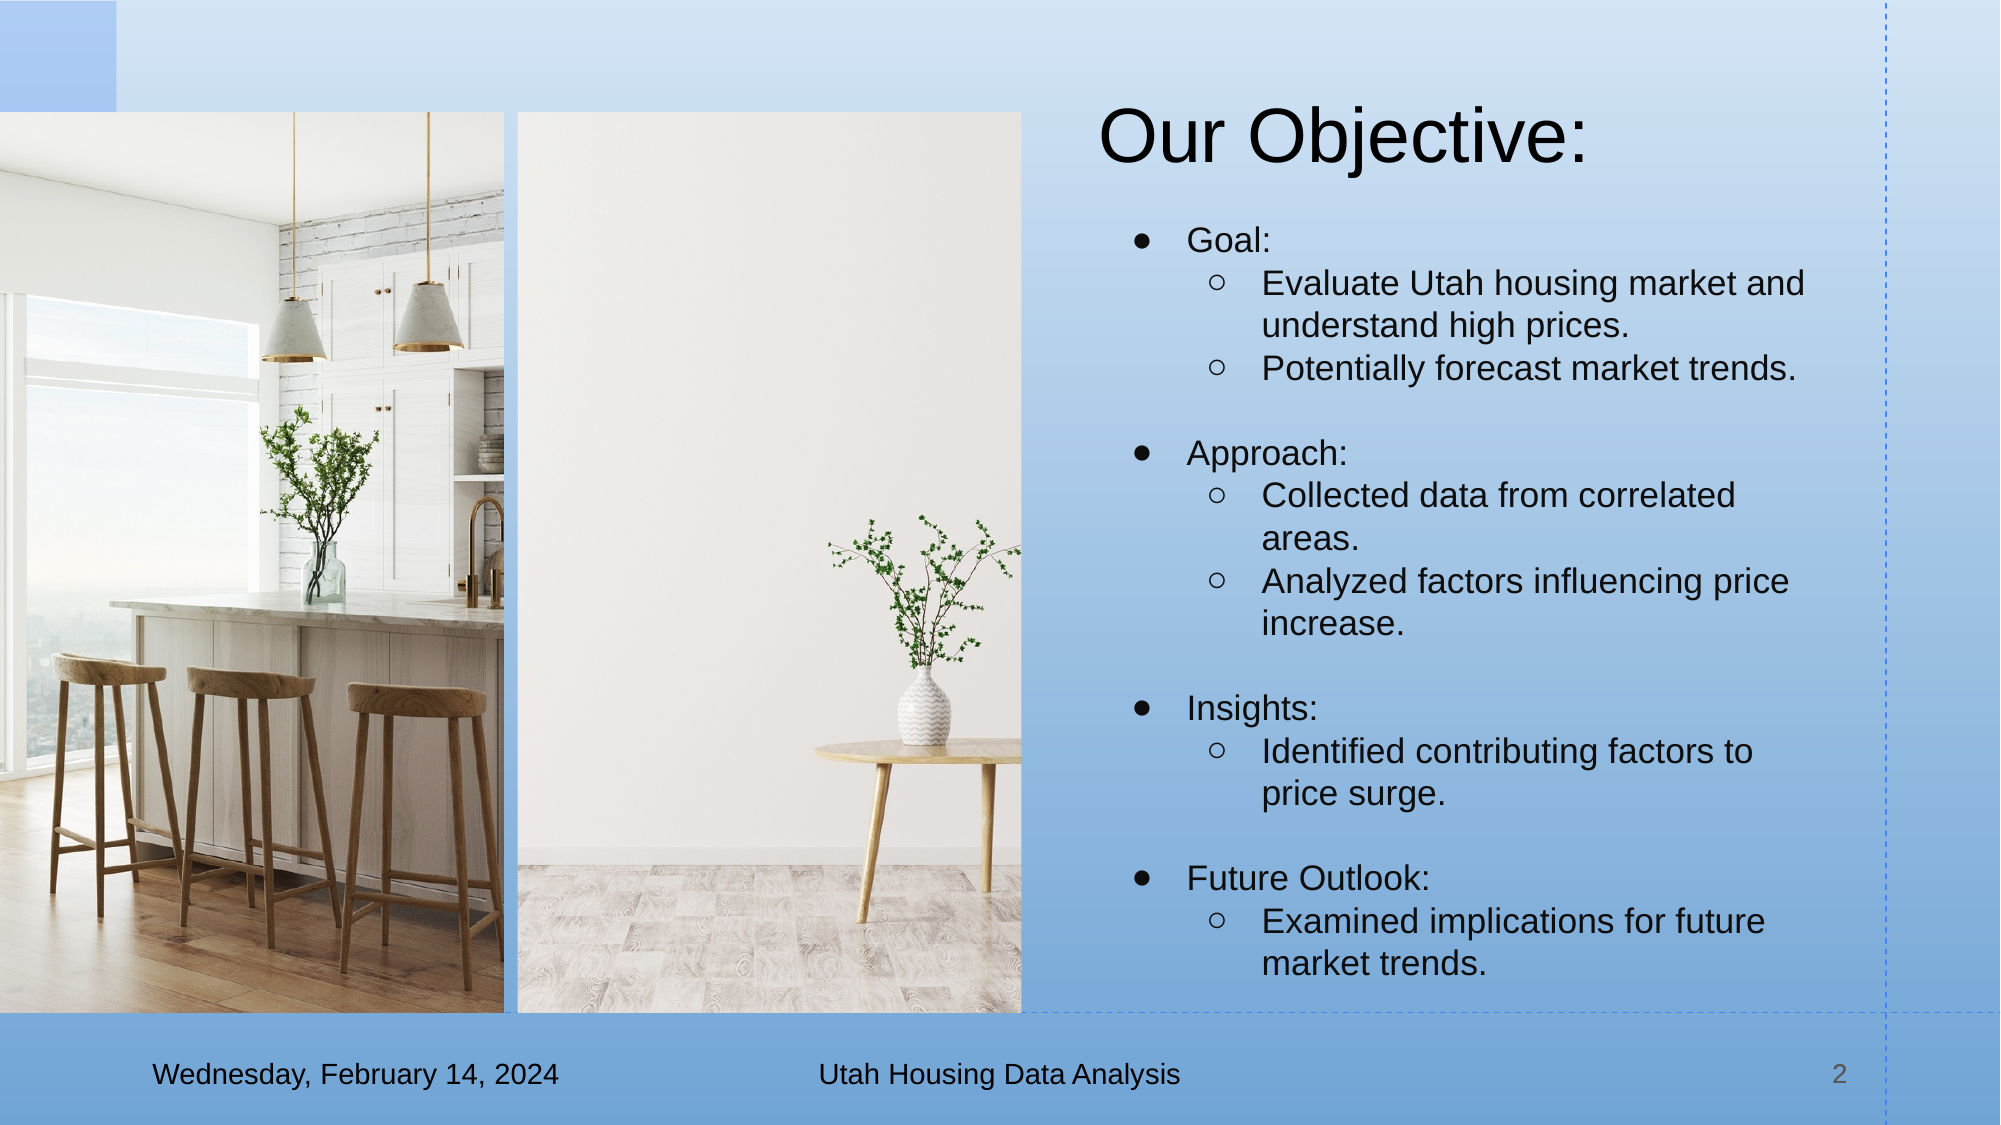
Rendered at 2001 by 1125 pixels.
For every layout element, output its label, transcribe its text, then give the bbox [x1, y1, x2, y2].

picture [0, 112, 505, 1013]
picture [517, 112, 1022, 1013]
slide_number ‹#› [1412, 1042, 1863, 1103]
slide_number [137, 1042, 588, 1103]
footer Utah Housing Data Analysis [662, 1042, 1338, 1103]
title Our Objective: [1083, 88, 1841, 212]
text_box Goal: Evaluate Utah housing market and understand high prices. Potentially forecast market trends. Approach: Collected data from correlated areas. Analyzed factors influencing price increase. Insights: Identified contributing factors to price surge. Future Outlook: Examined implications for future market trends. [1096, 202, 1827, 923]
